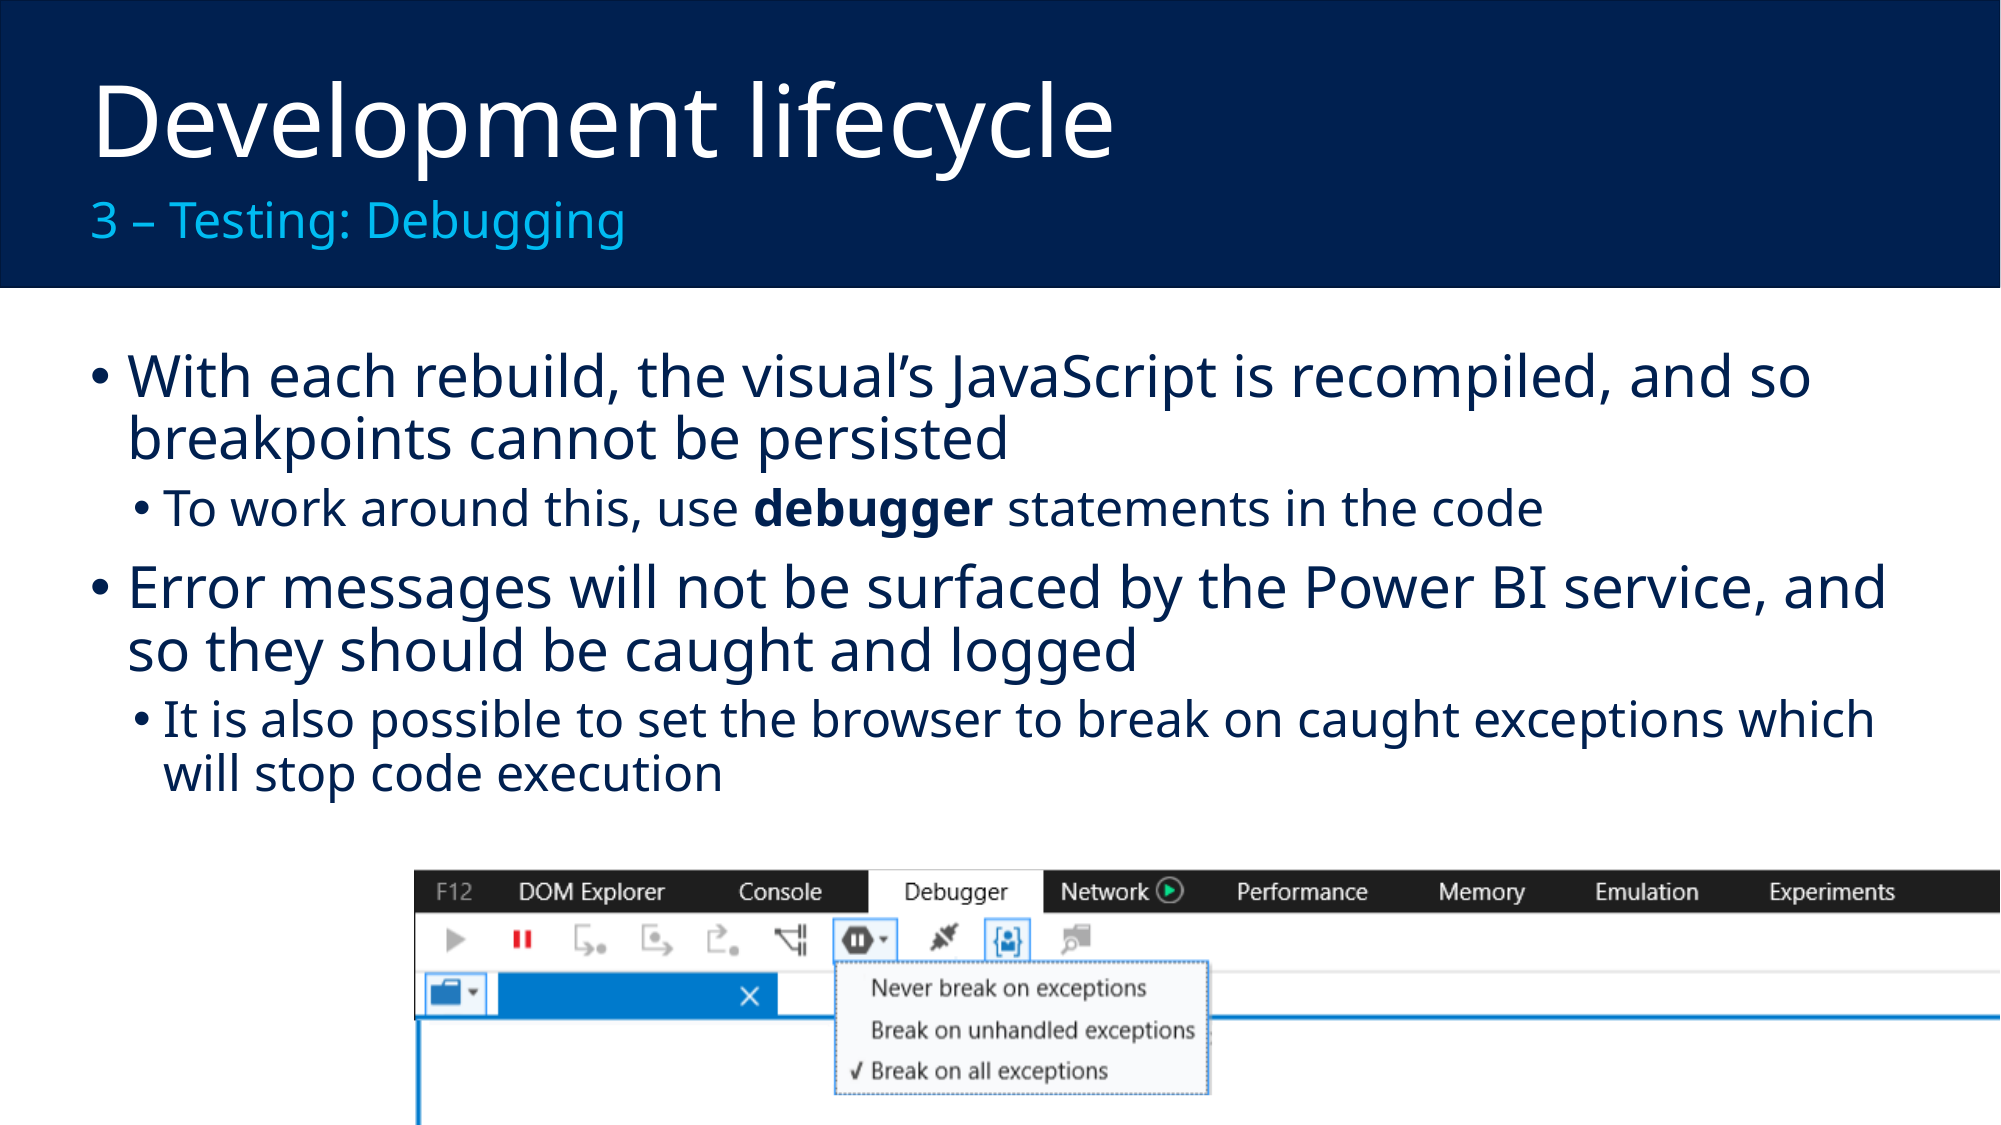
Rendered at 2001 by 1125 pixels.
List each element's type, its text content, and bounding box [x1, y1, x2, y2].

list 3 – Testing: Debugging [75, 188, 1918, 248]
list With each rebuild, the visual’s JavaScript is recompiled, and so breakpoints cannot be persisted To work around this, use debugger statements in the code Error messages will not be surfaced by the Power BI service, and so they should be caught and logged It is also possible to set the browser to break on caught exceptions which will stop code execution [75, 339, 1918, 1125]
picture [414, 869, 2000, 1125]
list Development lifecycle [75, 63, 1918, 188]
